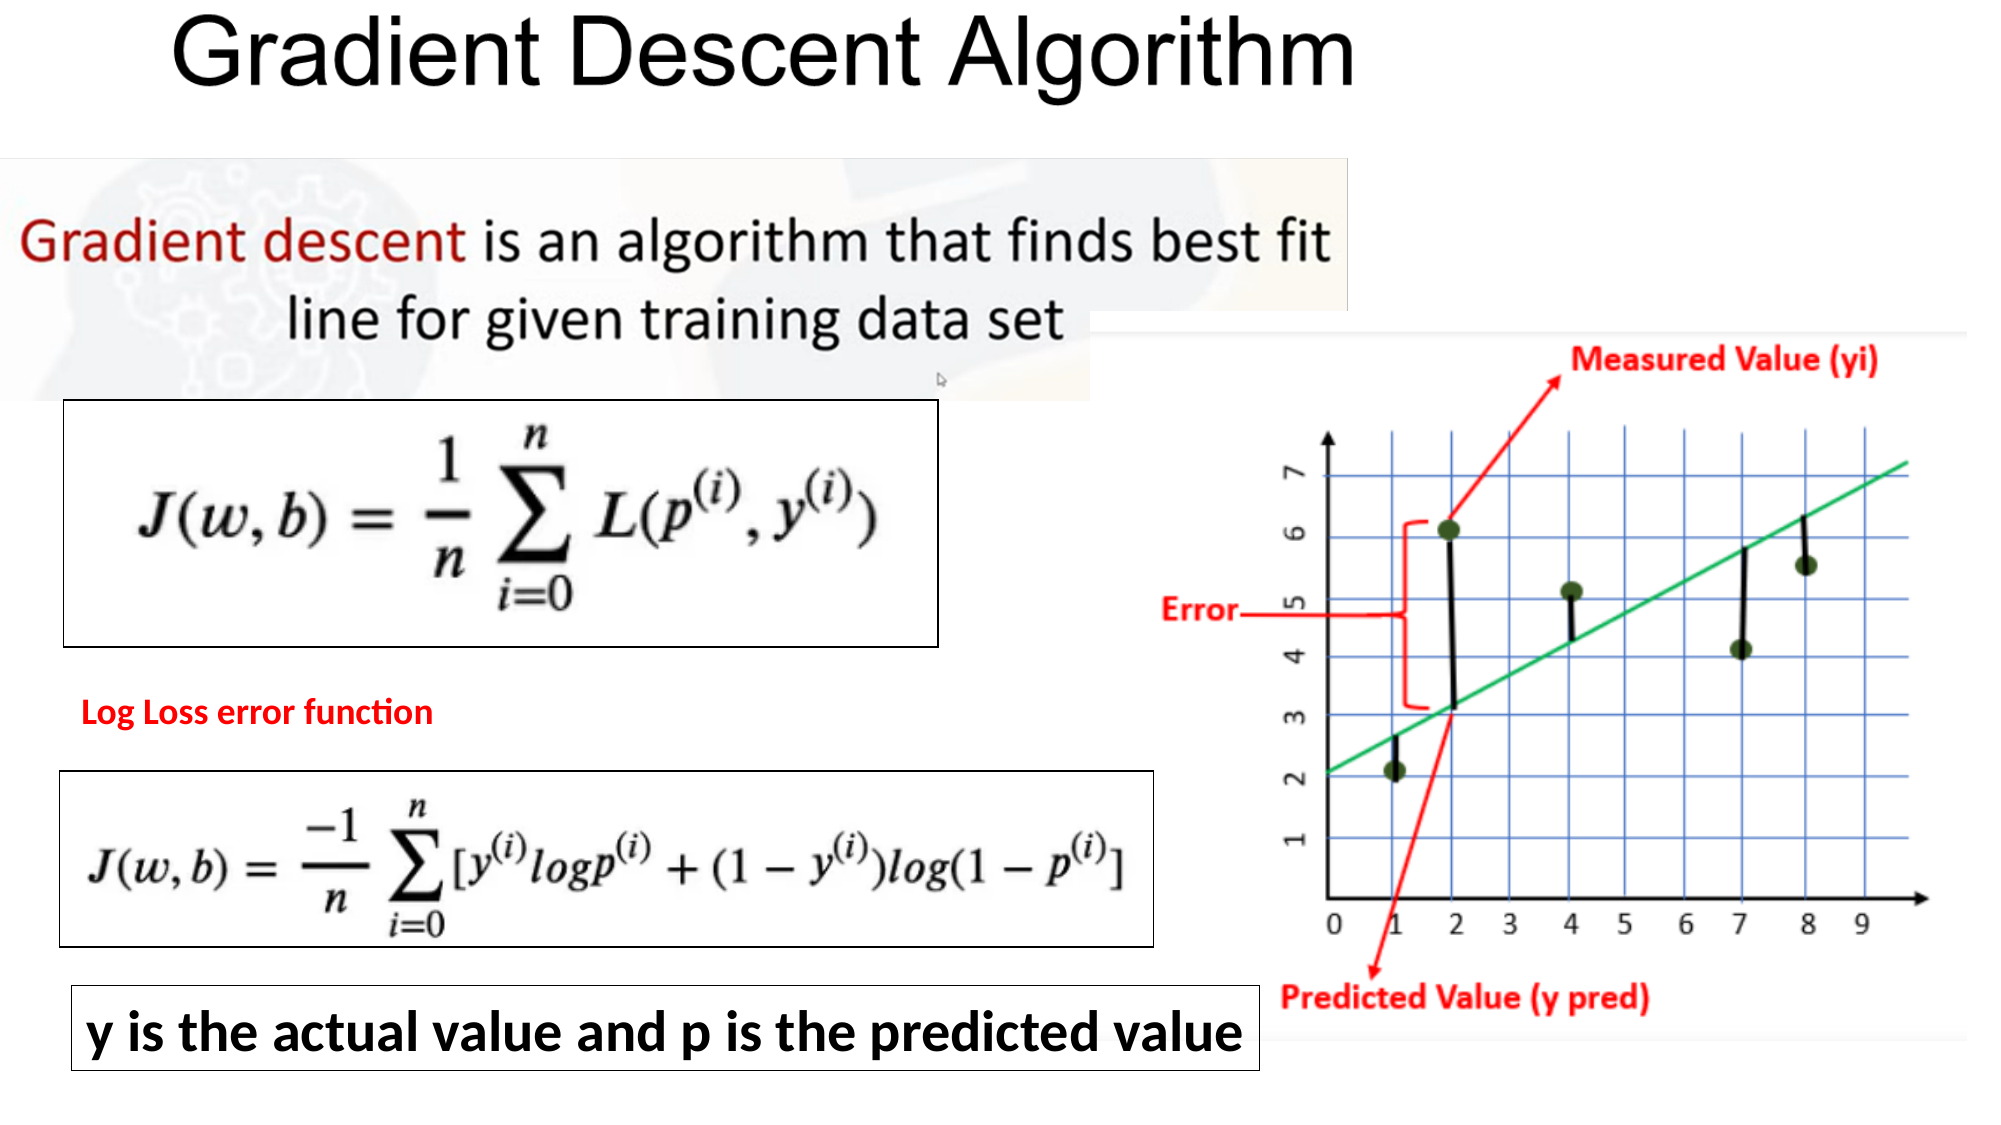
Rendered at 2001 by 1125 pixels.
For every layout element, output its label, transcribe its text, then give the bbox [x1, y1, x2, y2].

text_box y is the actual value and p is the predicted value [71, 985, 1260, 1071]
text_box Log Loss error function [66, 679, 449, 740]
picture [0, 0, 1967, 1041]
